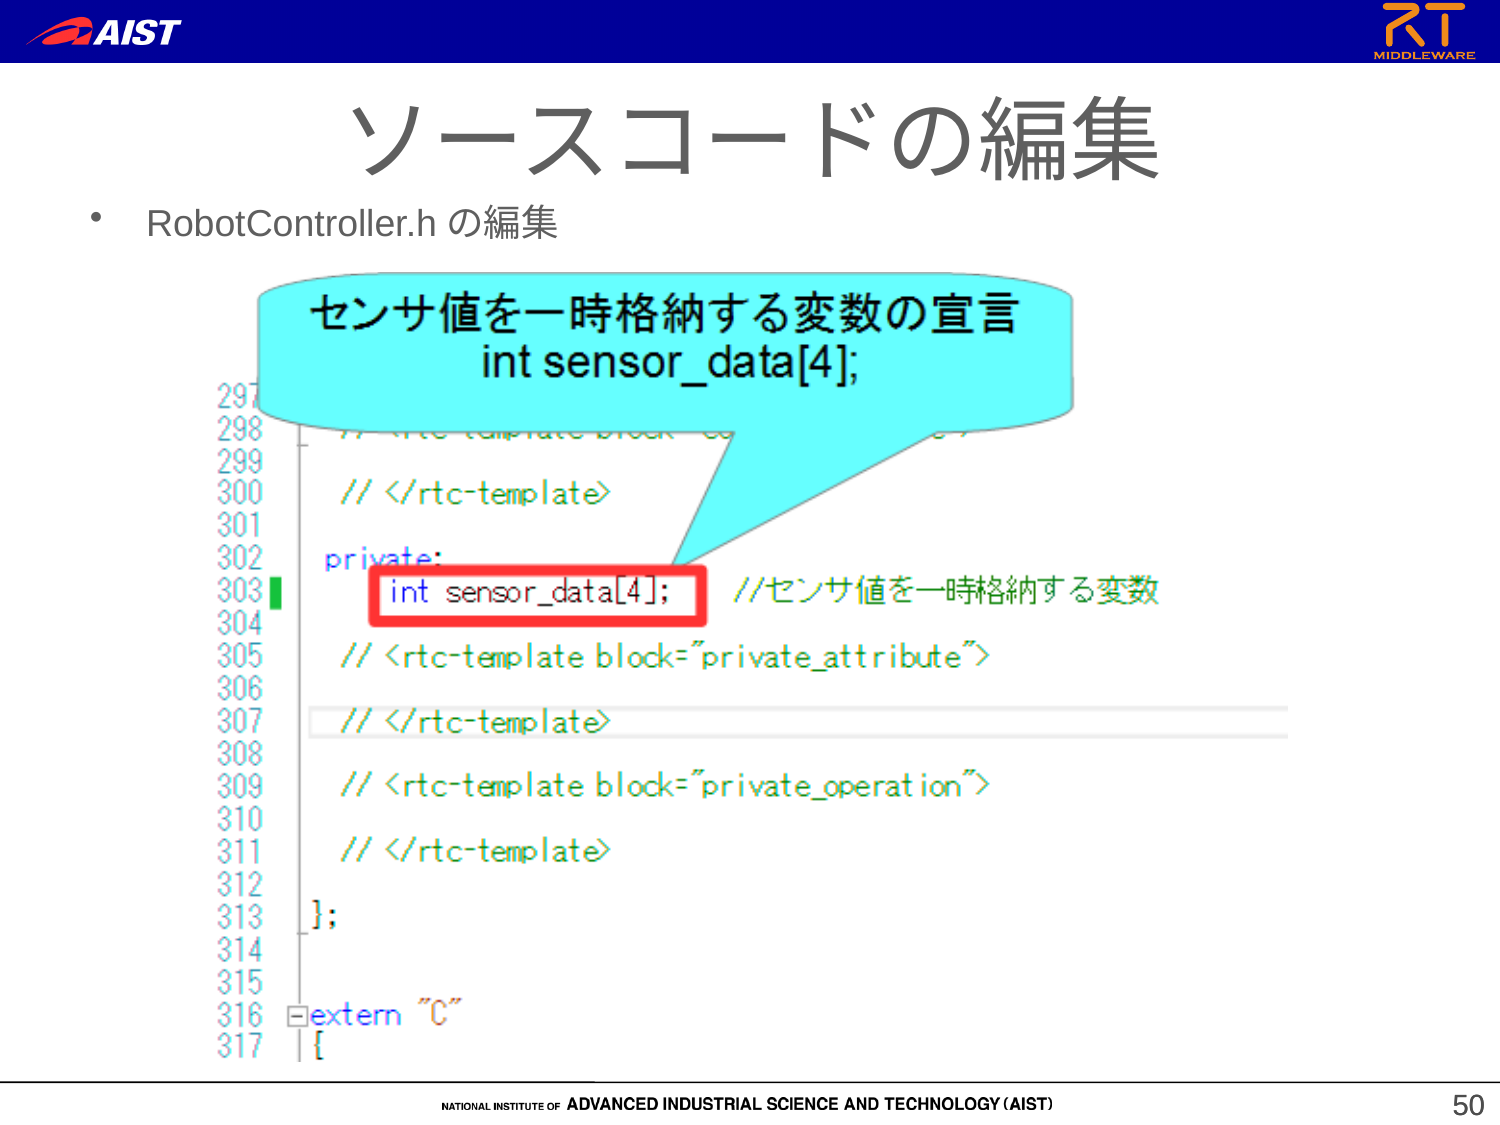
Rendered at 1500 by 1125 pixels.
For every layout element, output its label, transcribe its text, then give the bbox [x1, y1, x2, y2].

text_box 50 [1149, 1078, 1500, 1125]
text_box RobotController.hの編集 [74, 200, 1407, 497]
title ソースコードの編集 [29, 66, 1474, 208]
picture [442, 1097, 1052, 1110]
picture [0, 0, 1500, 63]
picture [203, 271, 1288, 1063]
